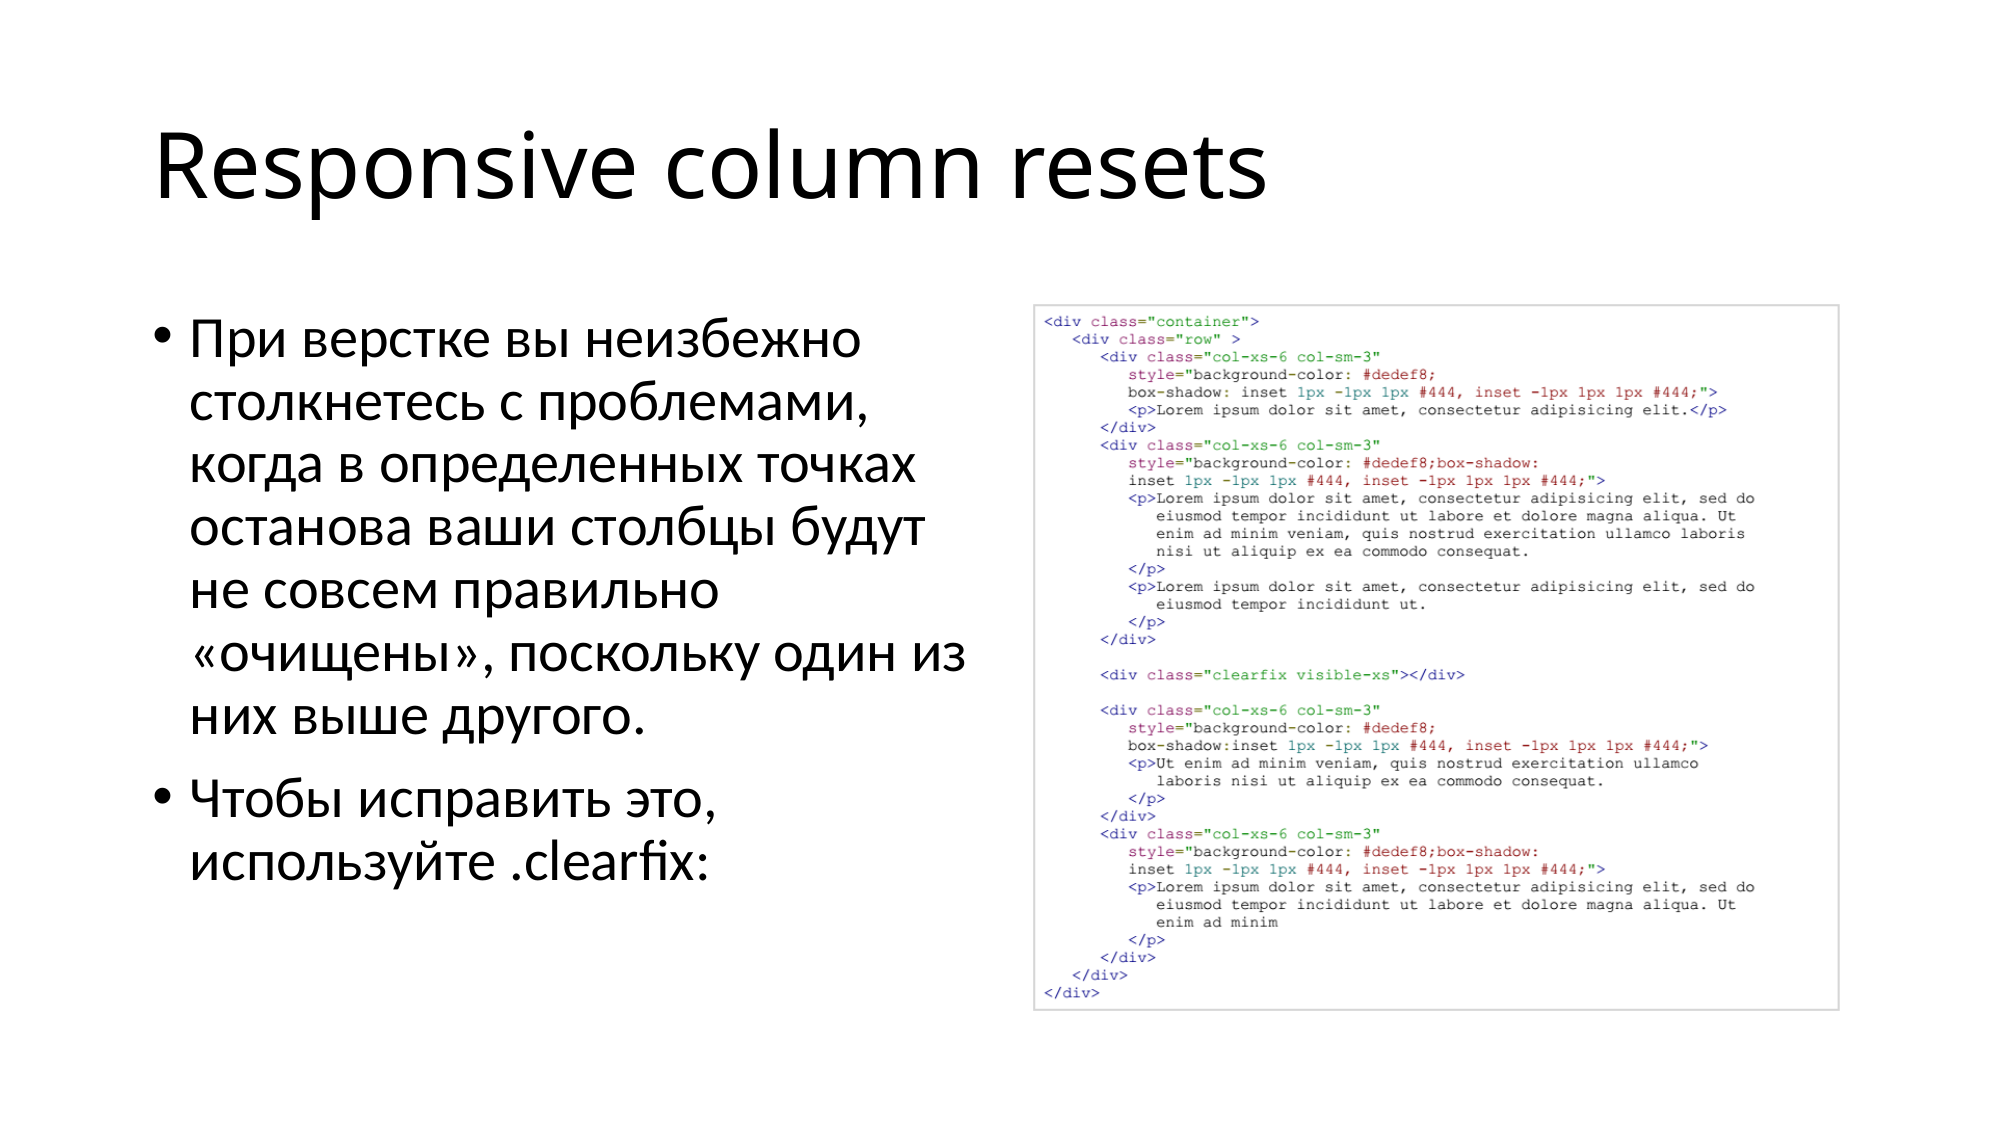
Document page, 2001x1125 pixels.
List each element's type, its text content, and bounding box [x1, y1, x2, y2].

title Responsive column resets [137, 59, 1863, 278]
list При верстке вы неизбежно столкнетесь с проблемами, когда в определенных точках останова ваши столбцы будут не совсем правильно «очищены», поскольку один из них выше другого. Чтобы исправить это, используйте .clearfix: [137, 299, 988, 1014]
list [1028, 299, 1847, 1014]
